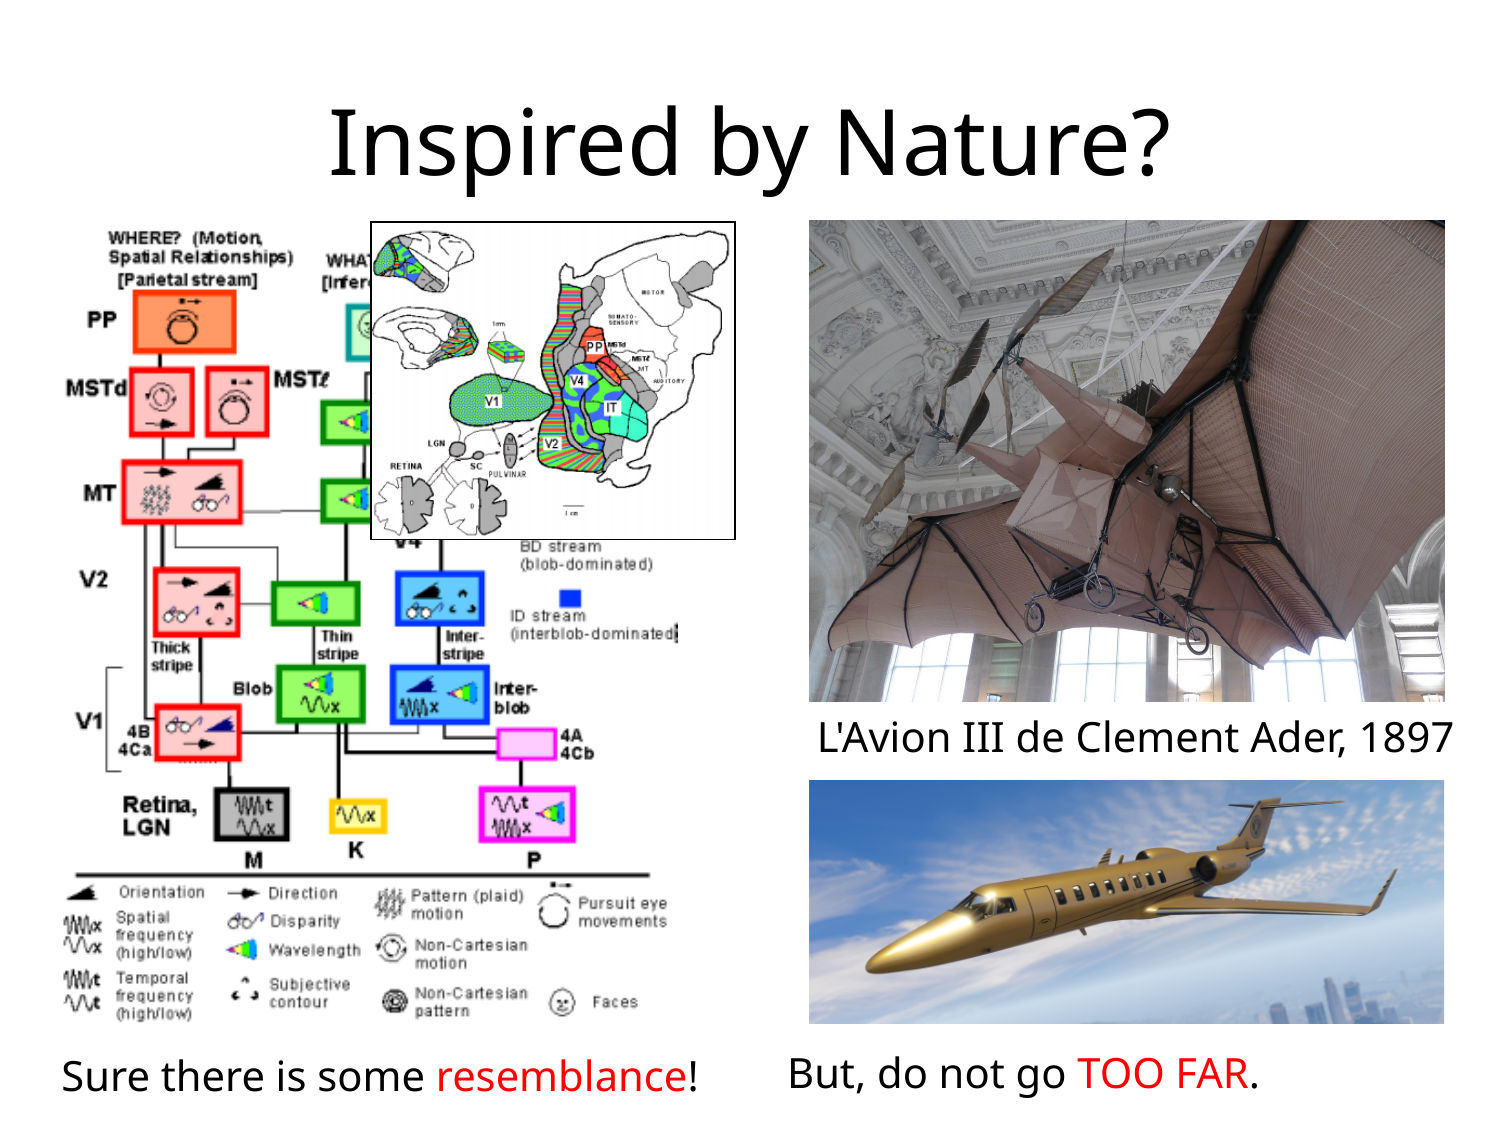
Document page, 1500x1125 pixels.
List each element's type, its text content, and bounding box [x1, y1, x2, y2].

title Inspired by Nature? [75, 45, 1425, 233]
text_box L'Avion III de Clement Ader, 1897 [802, 703, 1471, 769]
text_box Sure there is some resemblance! [46, 1041, 714, 1107]
picture [52, 207, 735, 1035]
text_box But, do not go TOO FAR. [772, 1039, 1286, 1105]
picture [808, 780, 1445, 1024]
picture [808, 219, 1445, 702]
